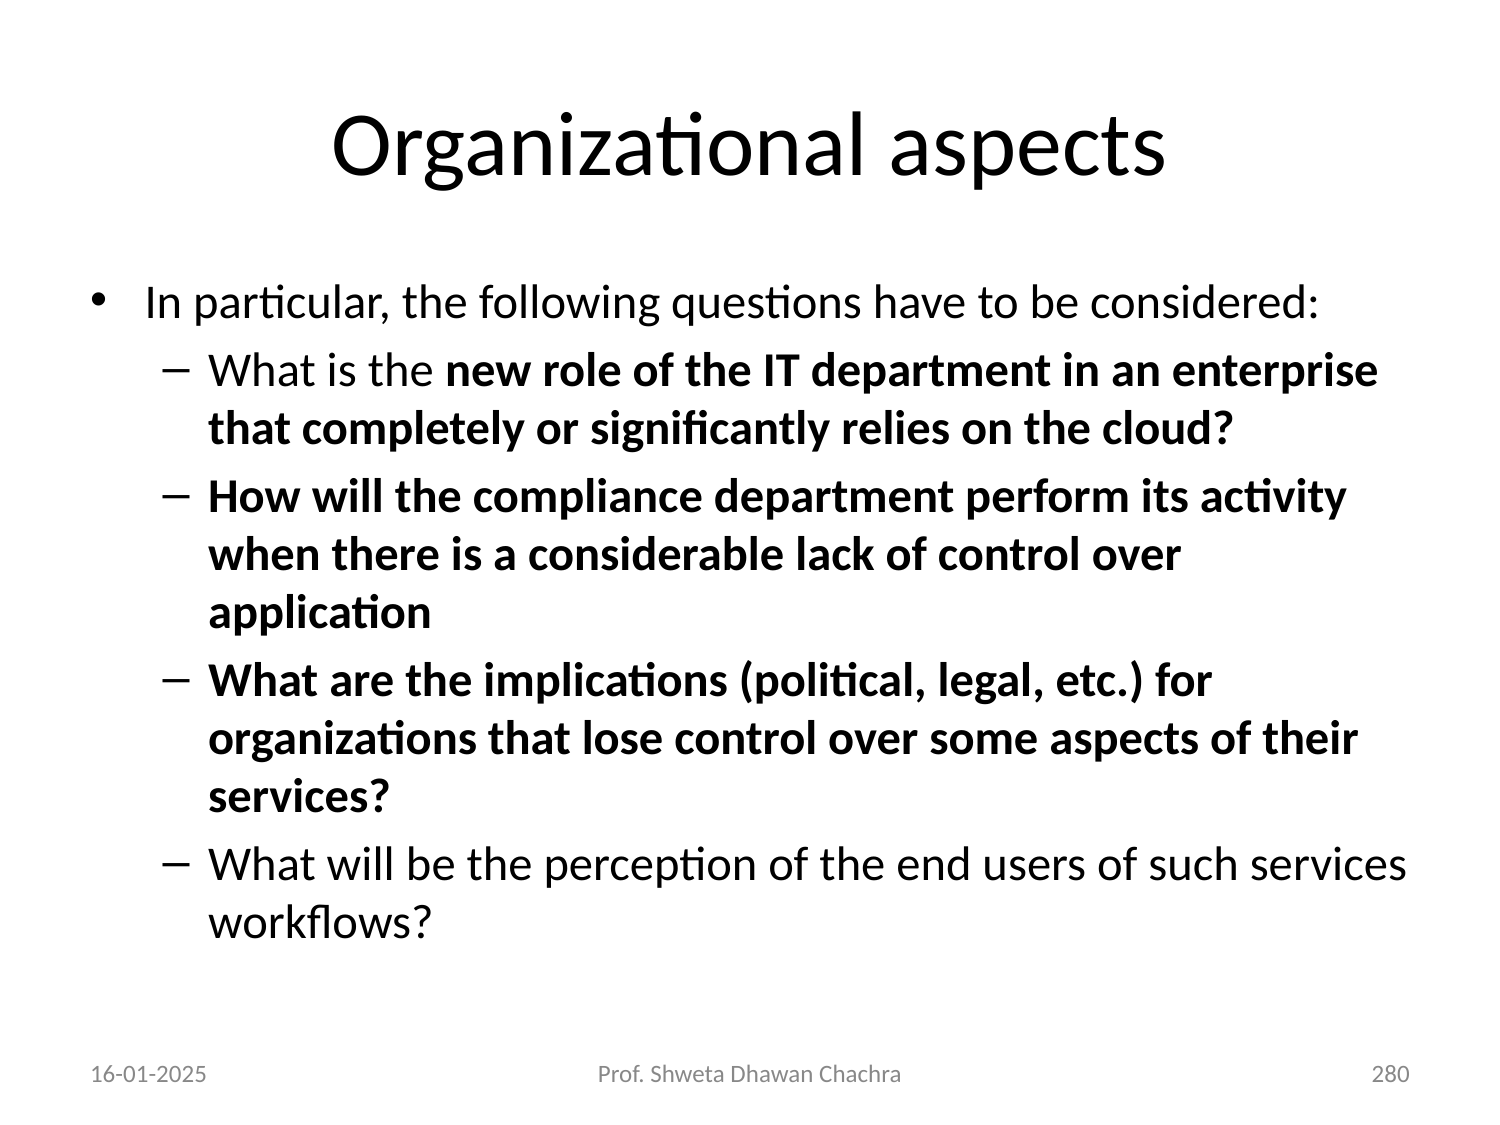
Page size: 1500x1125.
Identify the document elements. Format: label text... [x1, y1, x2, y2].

footer Prof. Shweta Dhawan Chachra [512, 1042, 988, 1103]
title Organizational aspects [75, 45, 1425, 233]
slide_number ‹#› [1074, 1042, 1425, 1103]
list In particular, the following questions have to be considered: What is the new role of the IT department in an enterprise that completely or significantly relies on the cloud? How will the compliance department perform its activity when there is a considerable lack of control over application What are the implications (political, legal, etc.) for organizations that lose control over some aspects of their services? What will be the perception of the end users of such services workflows? [75, 262, 1425, 1005]
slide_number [75, 1042, 425, 1103]
